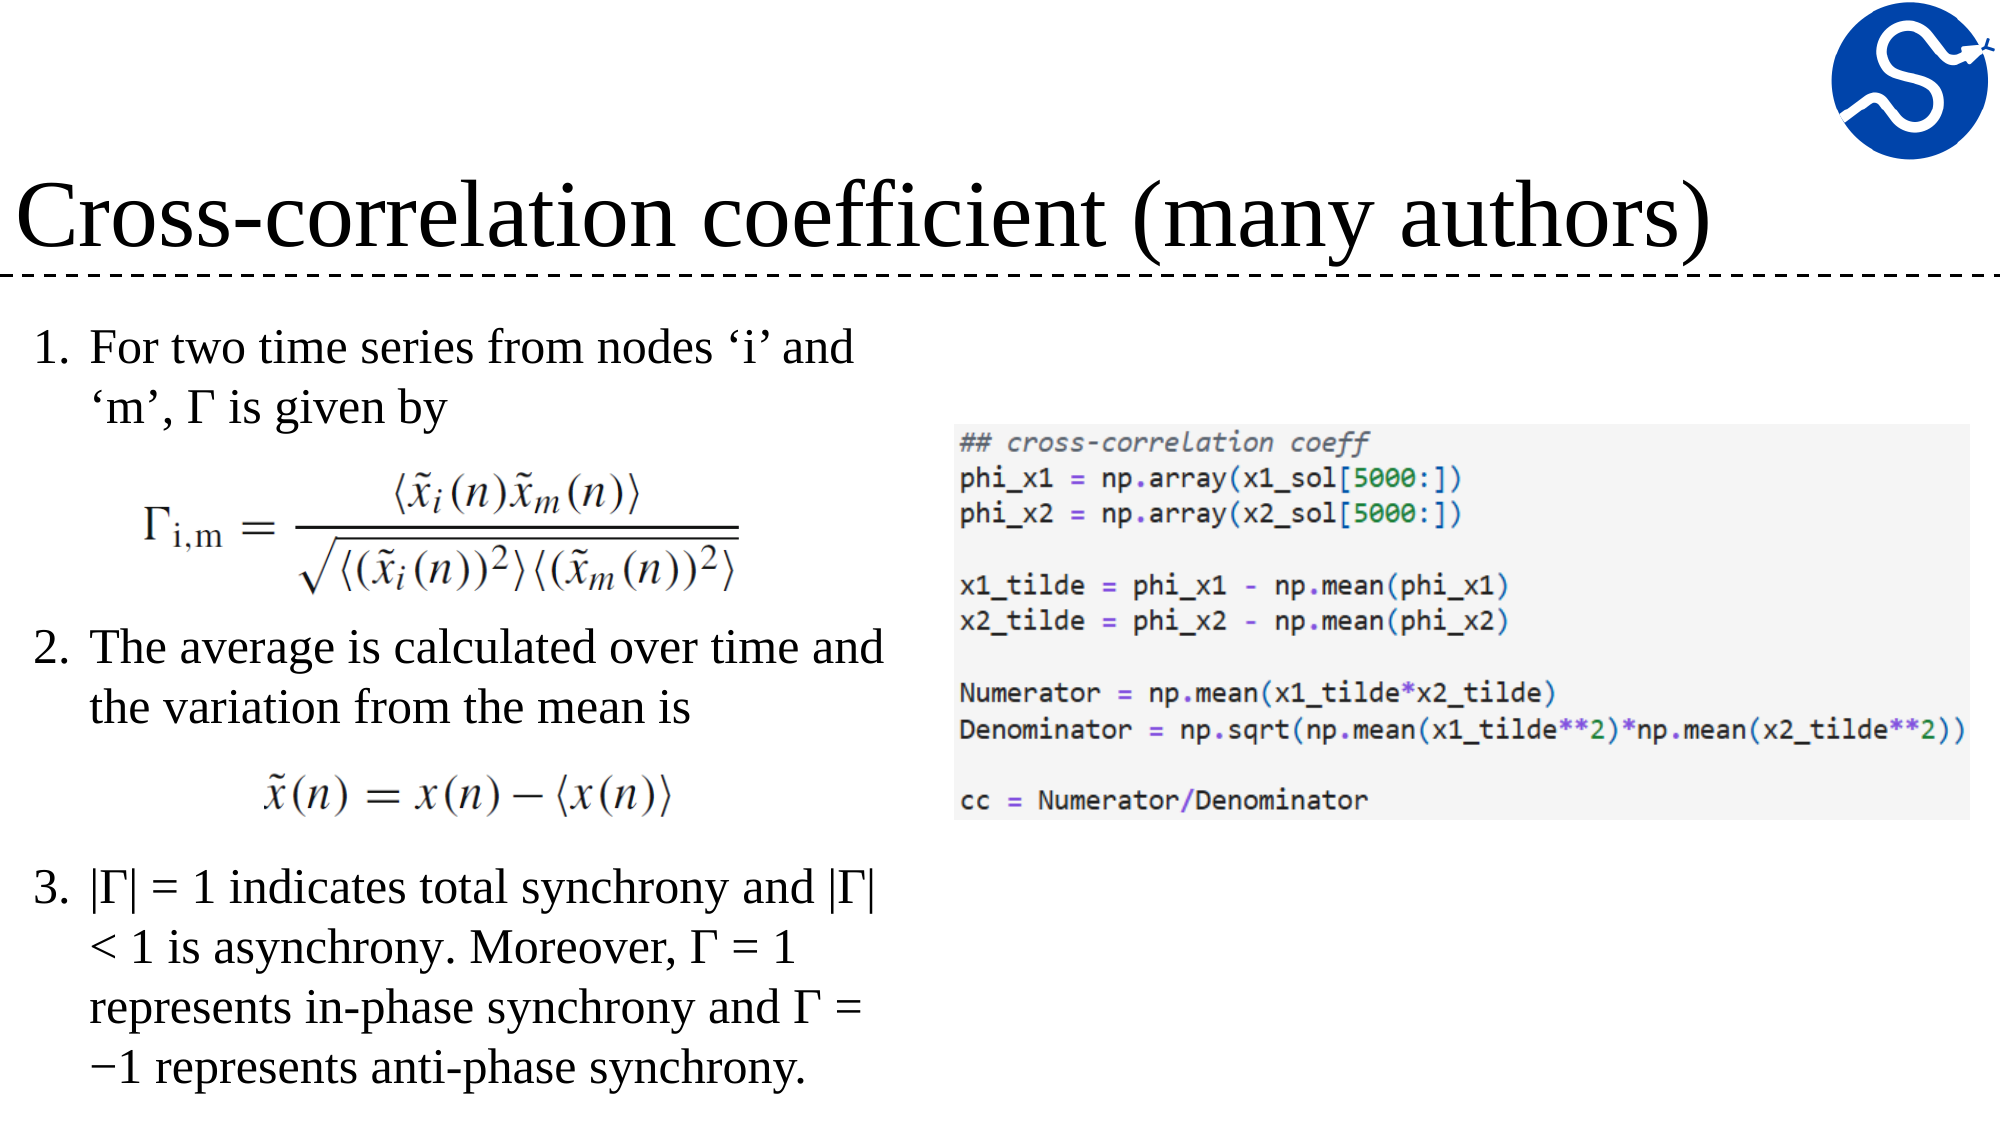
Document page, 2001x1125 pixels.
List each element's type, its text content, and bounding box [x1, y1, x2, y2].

picture [1829, 0, 2000, 165]
picture [954, 424, 1971, 820]
picture [263, 766, 679, 820]
picture [141, 467, 742, 612]
title Cross-correlation coefficient (many authors) [0, 82, 2000, 274]
text_box For two time series from nodes ‘i’ and ‘m’, Γ is given by The average is calculated over time and the variation from the mean is |Γ| = 1 indicates total synchrony and |Γ| < 1 is asynchrony. Moreover, Γ = 1 represents in-phase synchrony and Γ = −1 represents anti-phase synchrony. [18, 305, 924, 1101]
